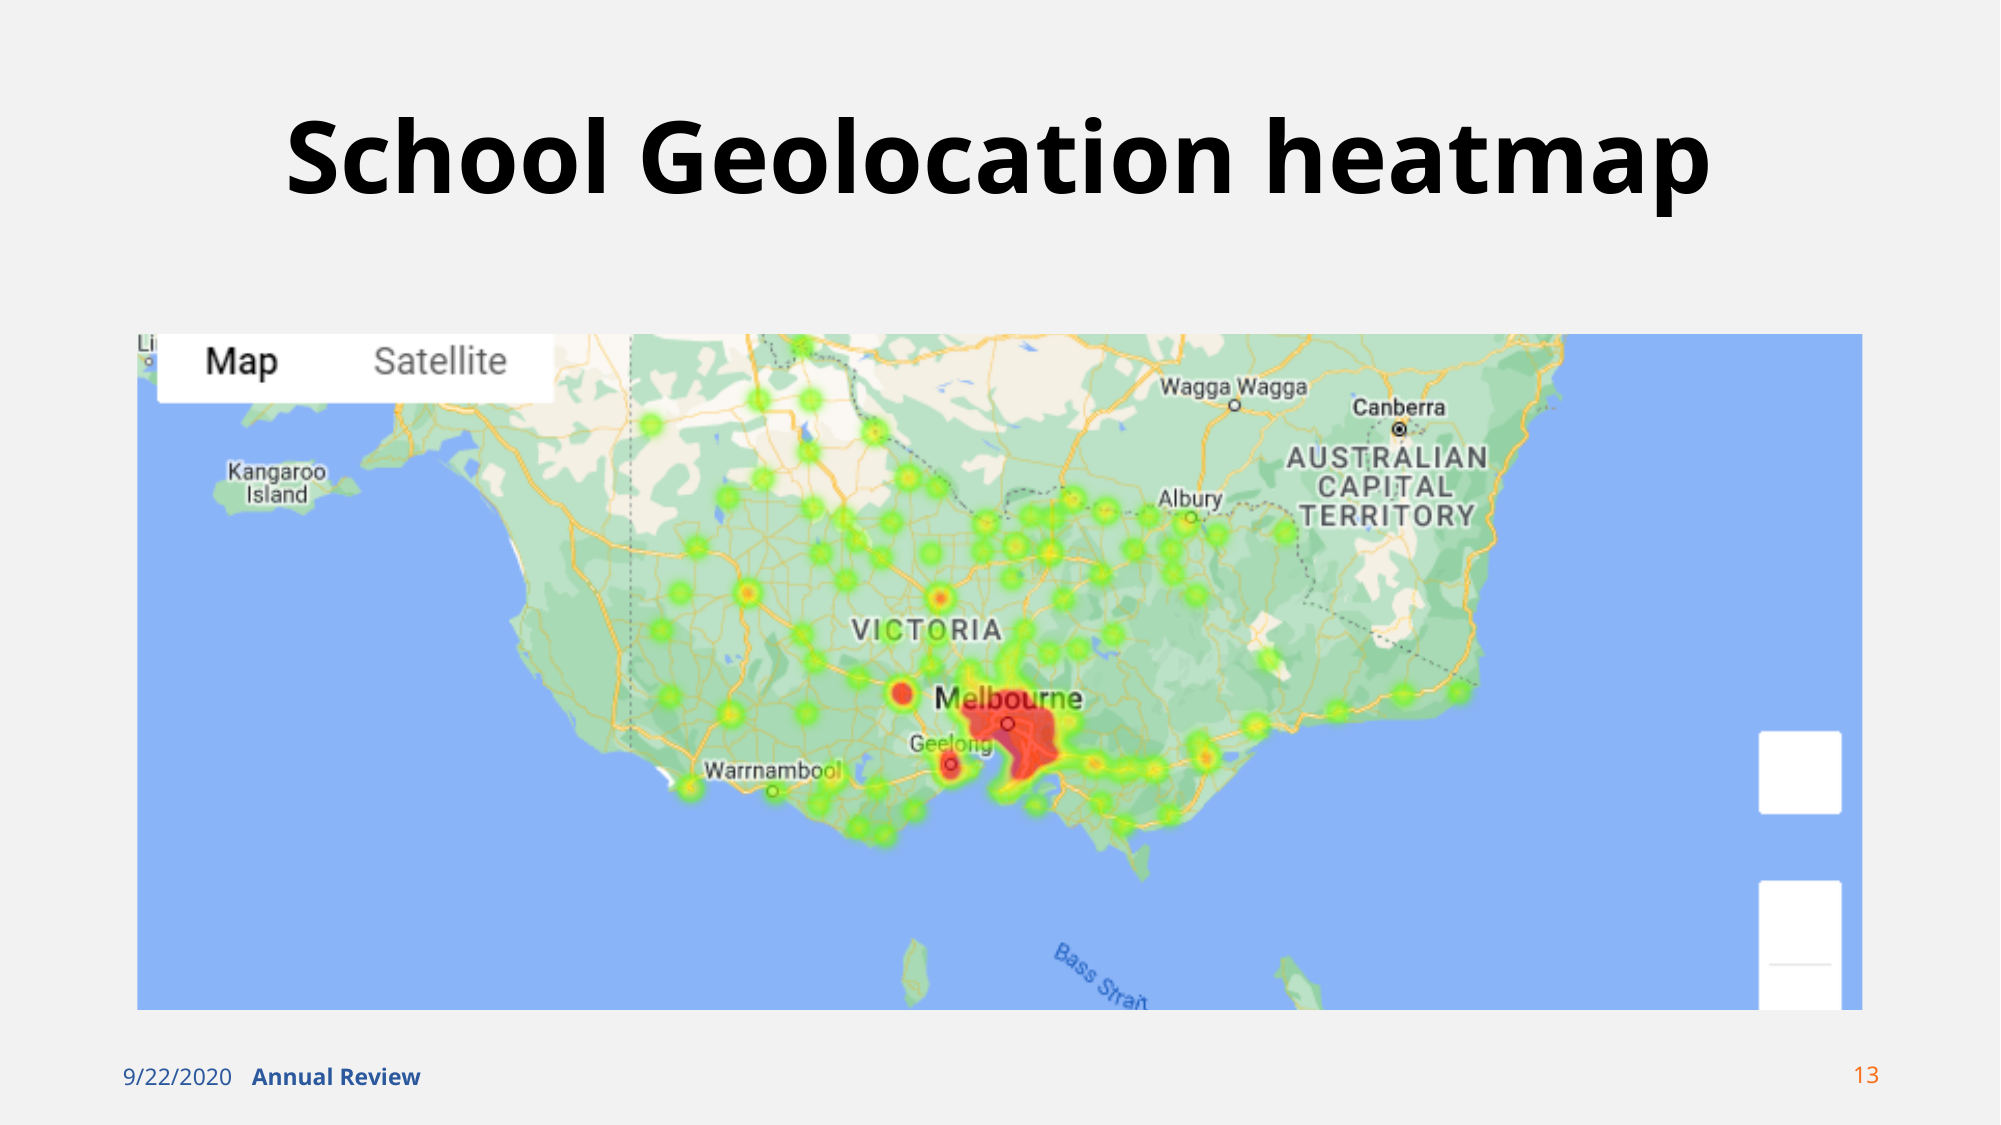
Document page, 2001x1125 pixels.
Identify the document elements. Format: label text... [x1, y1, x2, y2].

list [137, 334, 1863, 1010]
title School Geolocation heatmap [137, 104, 1863, 219]
